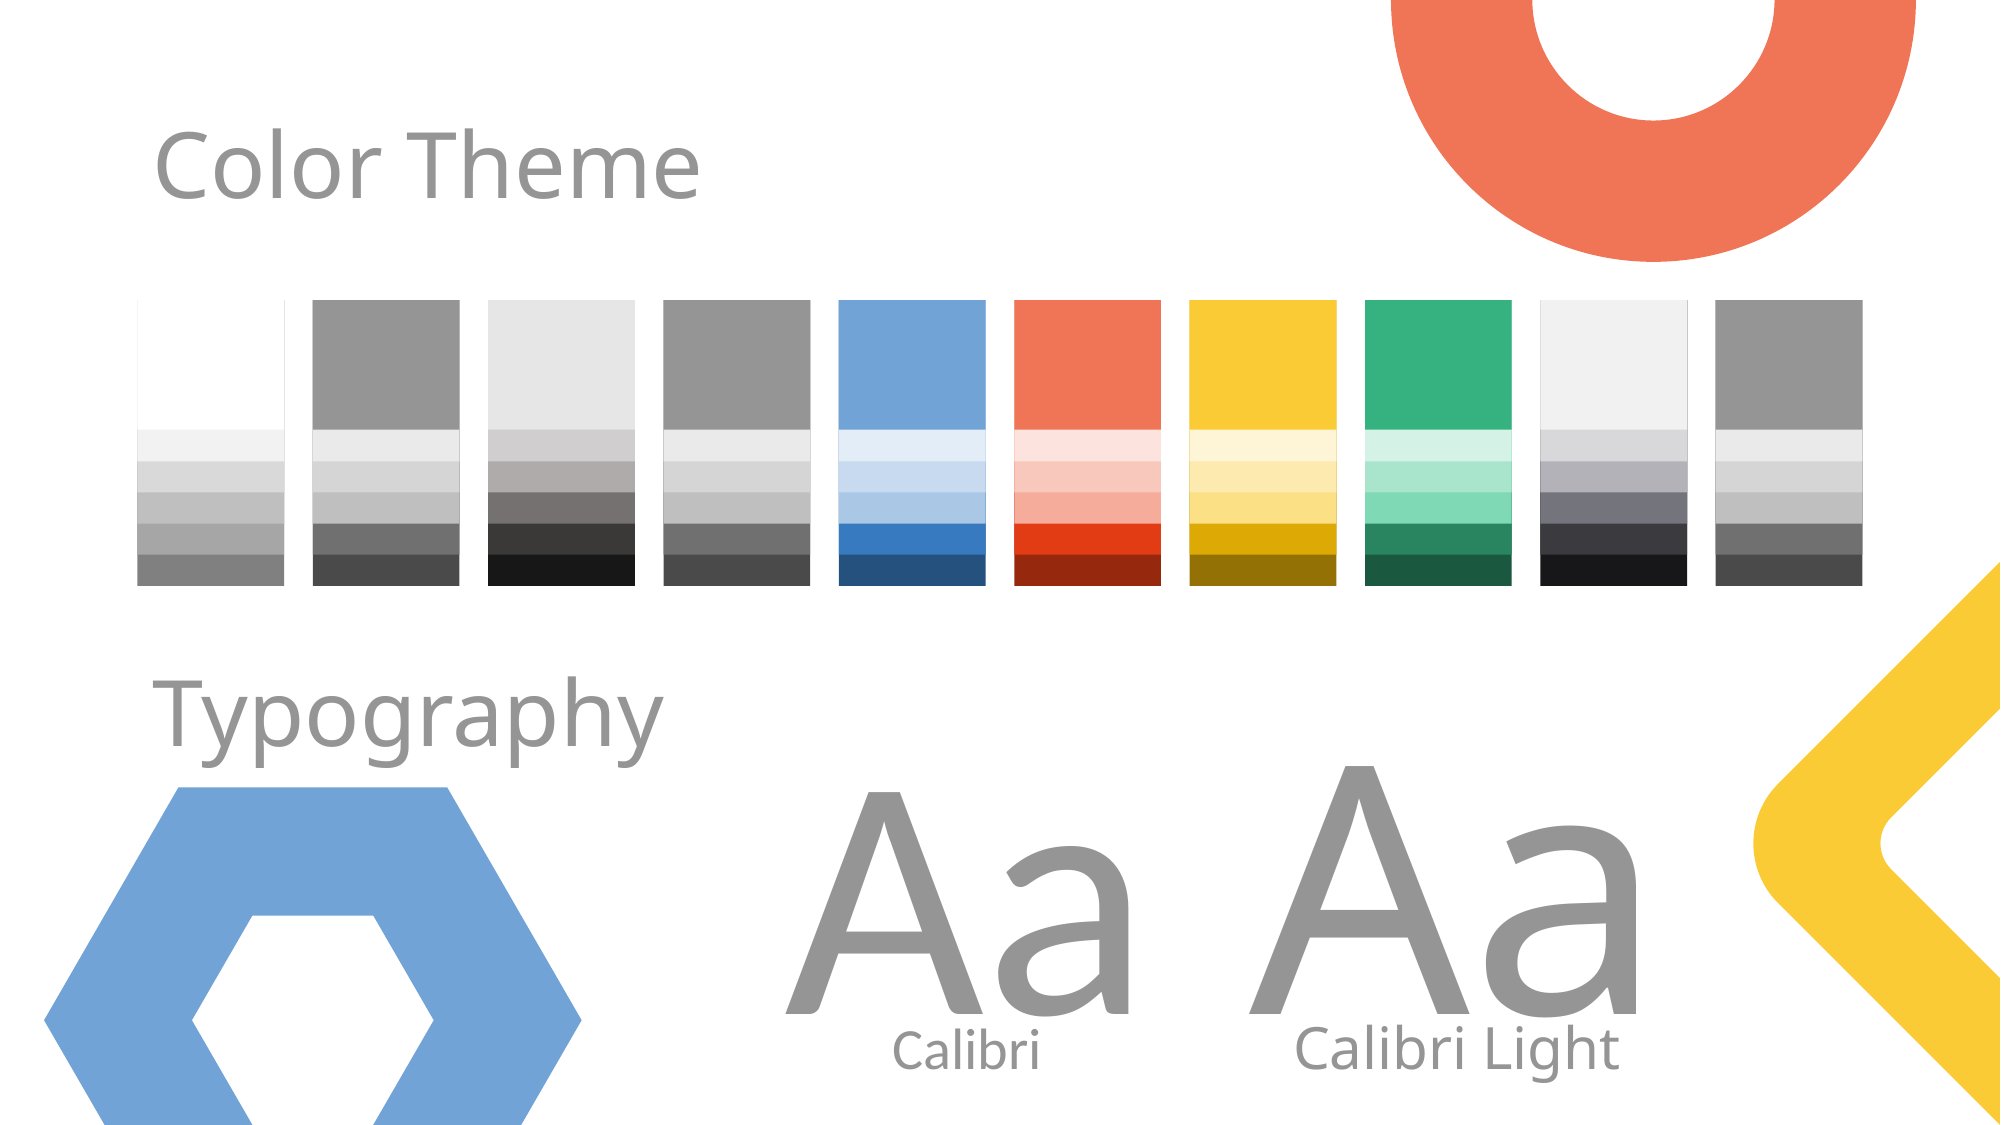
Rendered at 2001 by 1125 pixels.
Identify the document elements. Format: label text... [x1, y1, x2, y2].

title Color Theme [137, 59, 1863, 278]
list Calibri [770, 1004, 1164, 1098]
list Typography [137, 608, 1863, 826]
list Calibri Light [1260, 1004, 1654, 1098]
